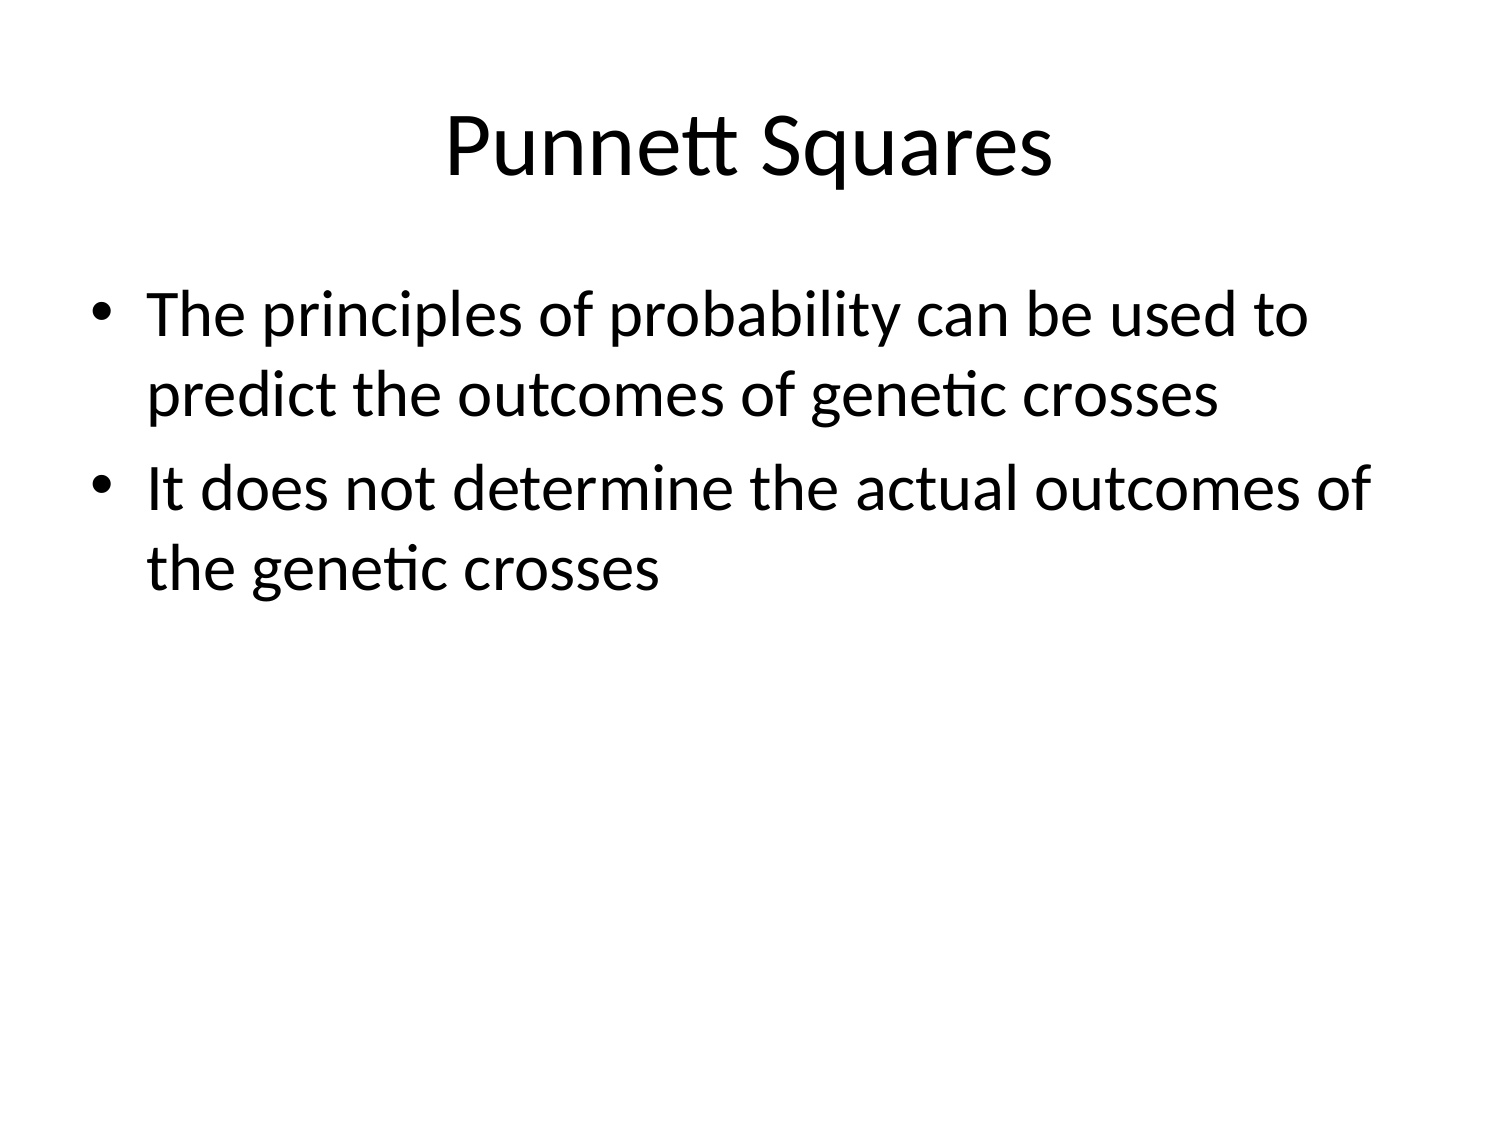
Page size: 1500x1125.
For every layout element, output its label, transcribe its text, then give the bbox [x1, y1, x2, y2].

list The principles of probability can be used to predict the outcomes of genetic crosses It does not determine the actual outcomes of the genetic crosses [75, 262, 1425, 1005]
title Punnett Squares [75, 45, 1425, 233]
